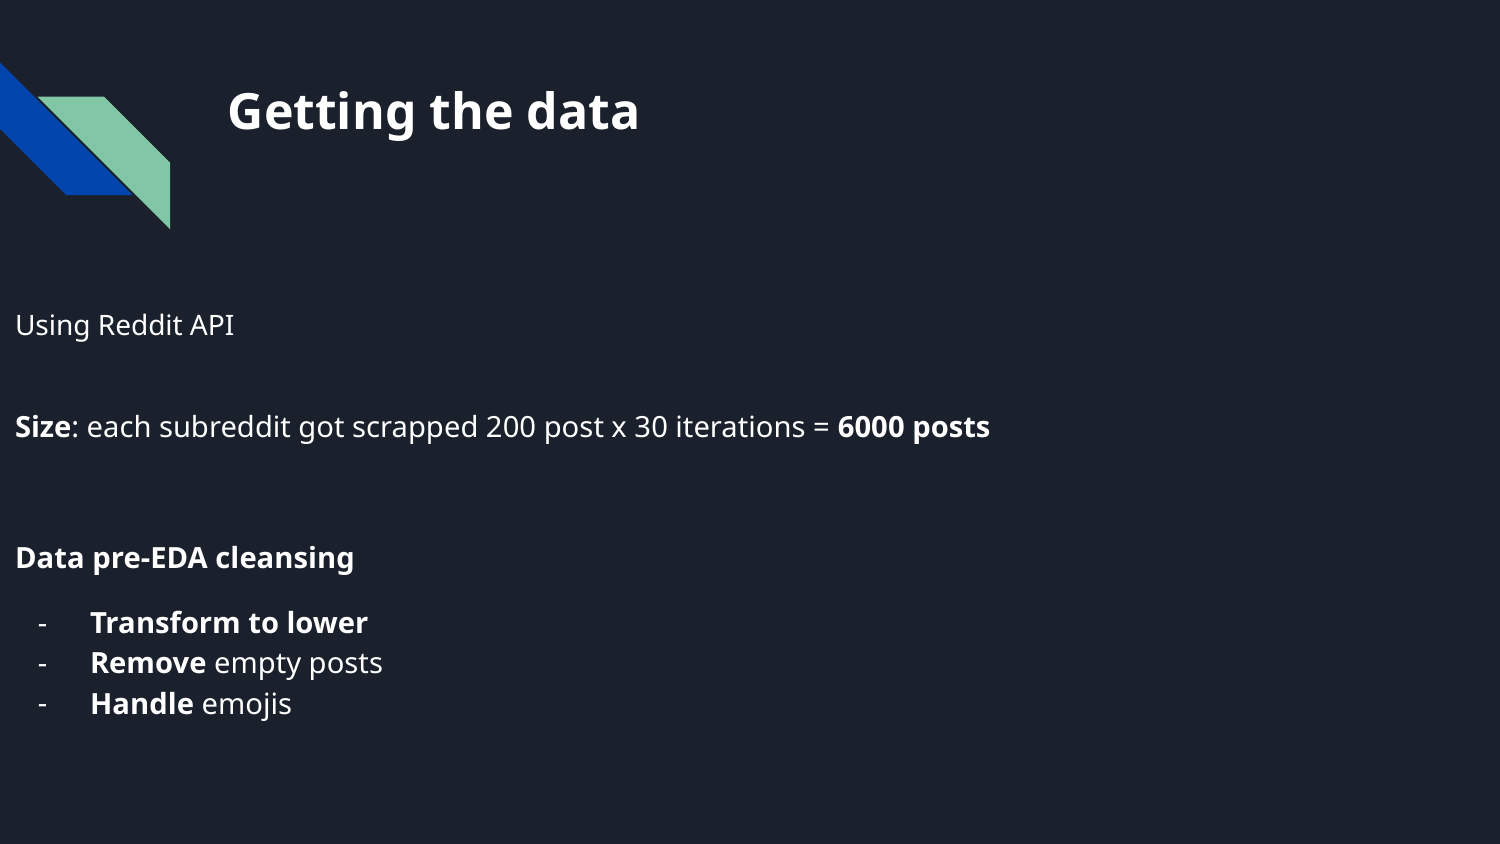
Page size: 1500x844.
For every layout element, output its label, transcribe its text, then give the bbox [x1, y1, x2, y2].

title Getting the data [212, 64, 1368, 215]
list Using Reddit API Size: each subreddit got scrapped 200 post x 30 iterations = 6000 posts Data pre-EDA cleansing Transform to lower Remove empty posts Handle emojis [0, 280, 1500, 844]
